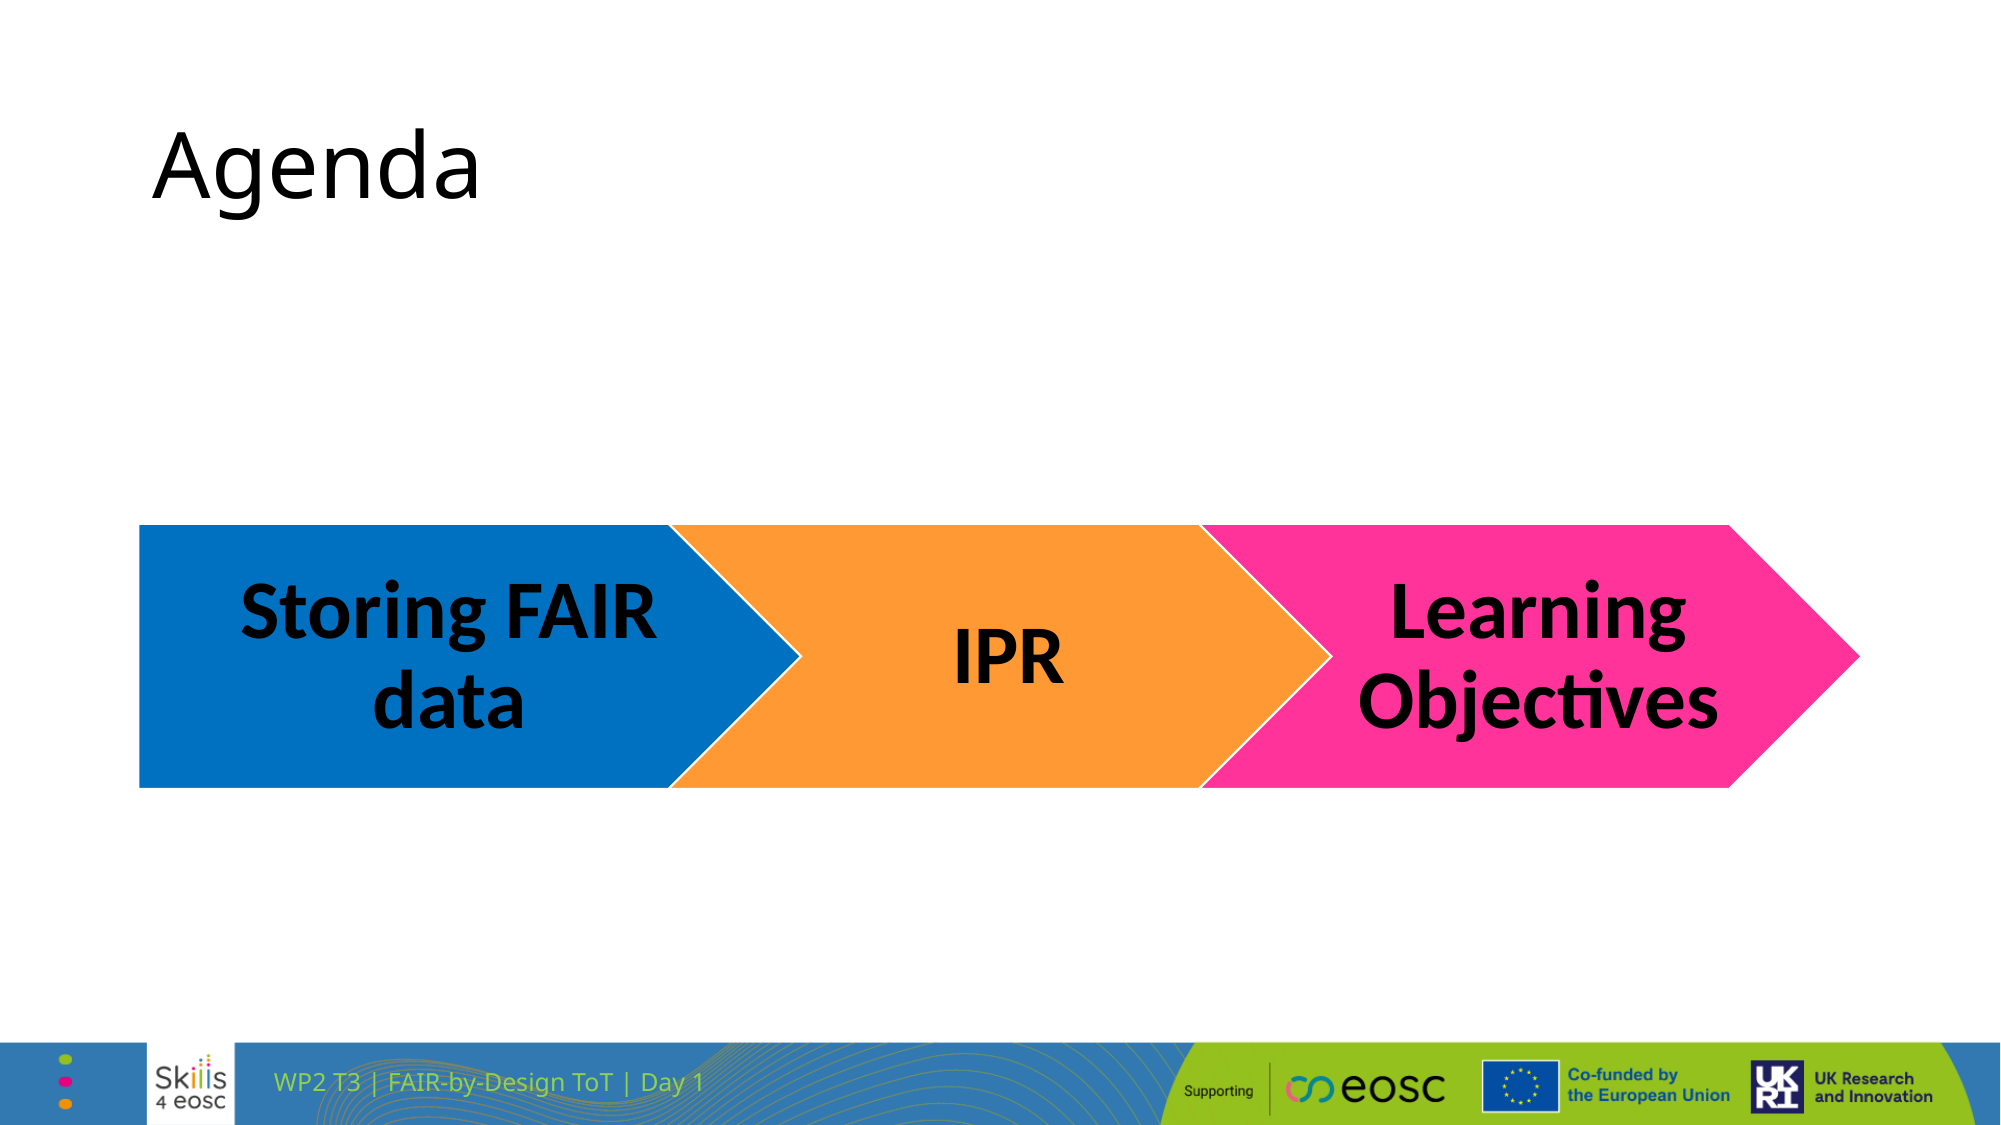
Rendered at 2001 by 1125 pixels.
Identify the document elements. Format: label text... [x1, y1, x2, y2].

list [137, 299, 1863, 1014]
picture [0, 0, 2001, 1125]
title Agenda [137, 59, 1863, 278]
footer WP2 T3 | FAIR-by-Design ToT | Day 1 [258, 1052, 1140, 1112]
